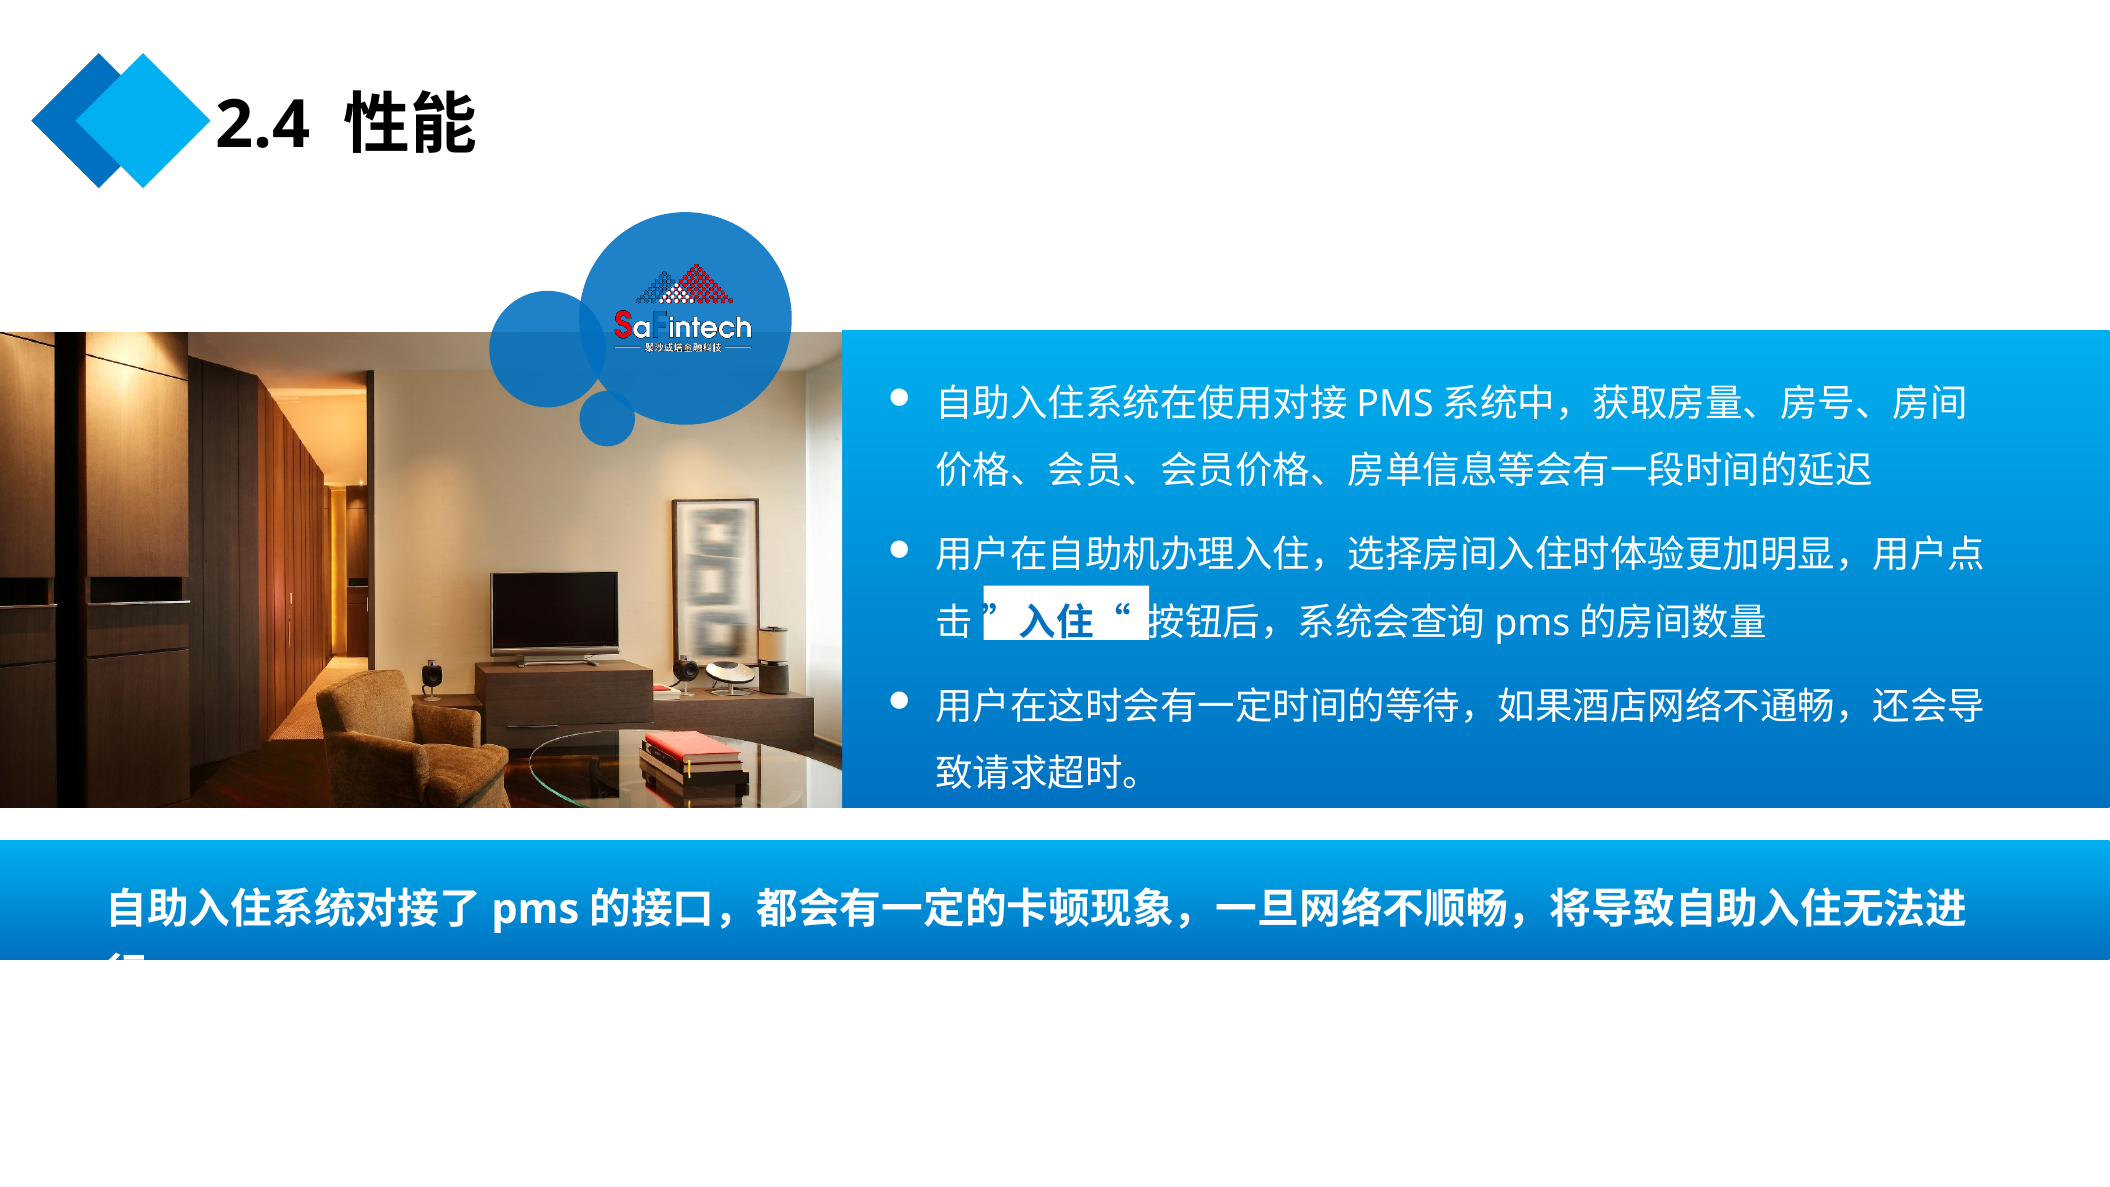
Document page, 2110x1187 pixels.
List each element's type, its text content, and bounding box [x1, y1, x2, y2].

text_box [0, 840, 2110, 960]
text_box 自助入住系统对接了pms的接口，都会有一定的卡顿现象，一旦网络不顺畅，将导致自助入住无法进行。 [90, 859, 2019, 1005]
text_box [490, 289, 605, 332]
text_box 用户在自助机办理入住，选择房间入住时体验更加明显，用户点击 ”入住“ 按钮后，系统会查询pms的房间数量 [873, 500, 2012, 651]
picture [0, 261, 843, 808]
text_box 用户在这时会有一定时间的等待，如果酒店网络不通畅，还会导致请求超时。 [873, 651, 2012, 802]
text_box 2.4 性能 [211, 73, 493, 170]
text_box [580, 211, 793, 332]
text_box 自助入住系统在使用对接PMS系统中，获取房量、房号、房间价格、会员、会员价格、房单信息等会有一段时间的延迟 [873, 349, 1988, 499]
text_box [841, 329, 2110, 809]
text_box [31, 53, 211, 189]
